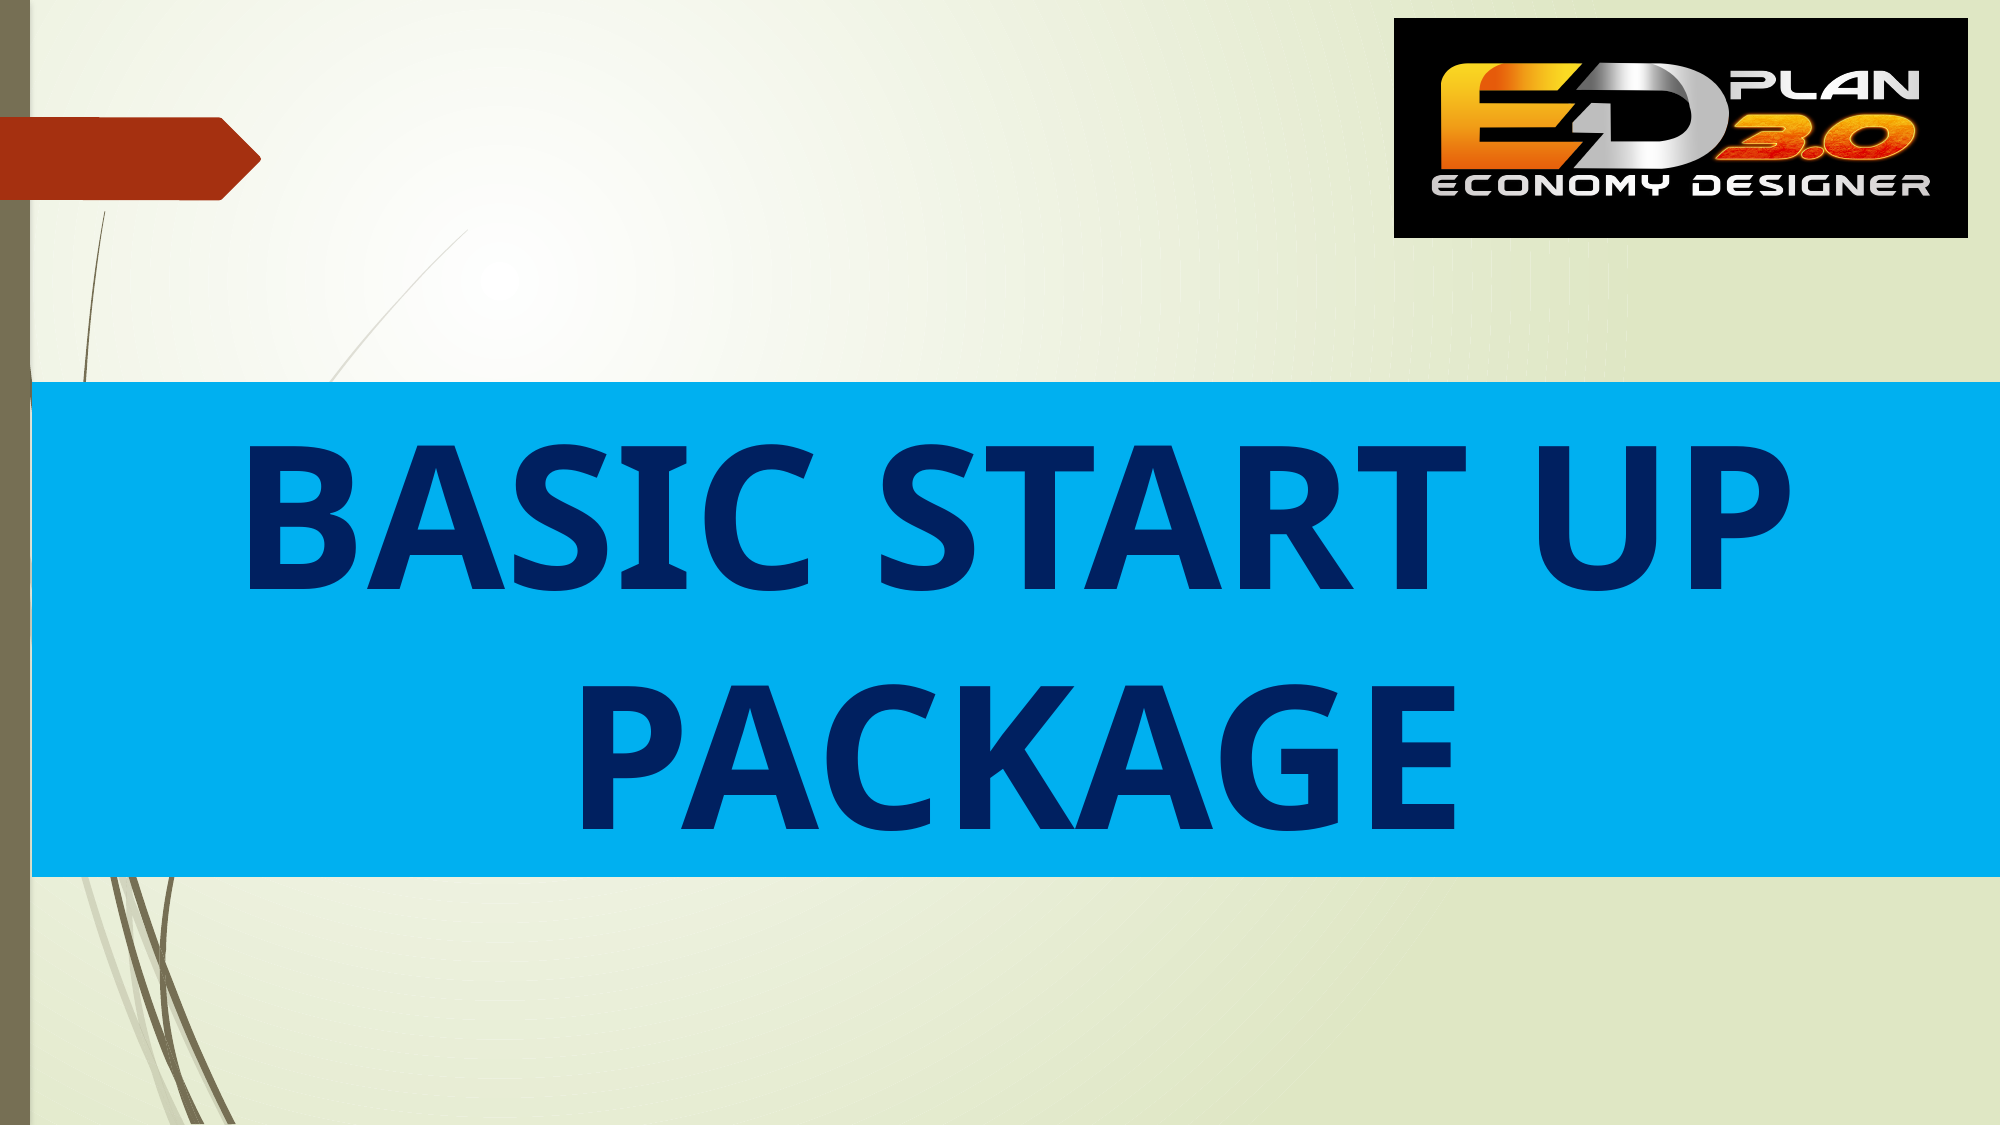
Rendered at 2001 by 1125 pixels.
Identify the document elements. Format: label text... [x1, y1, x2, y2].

text_box BASIC START UP PACKAGE [32, 382, 2000, 877]
picture [1393, 17, 1969, 239]
